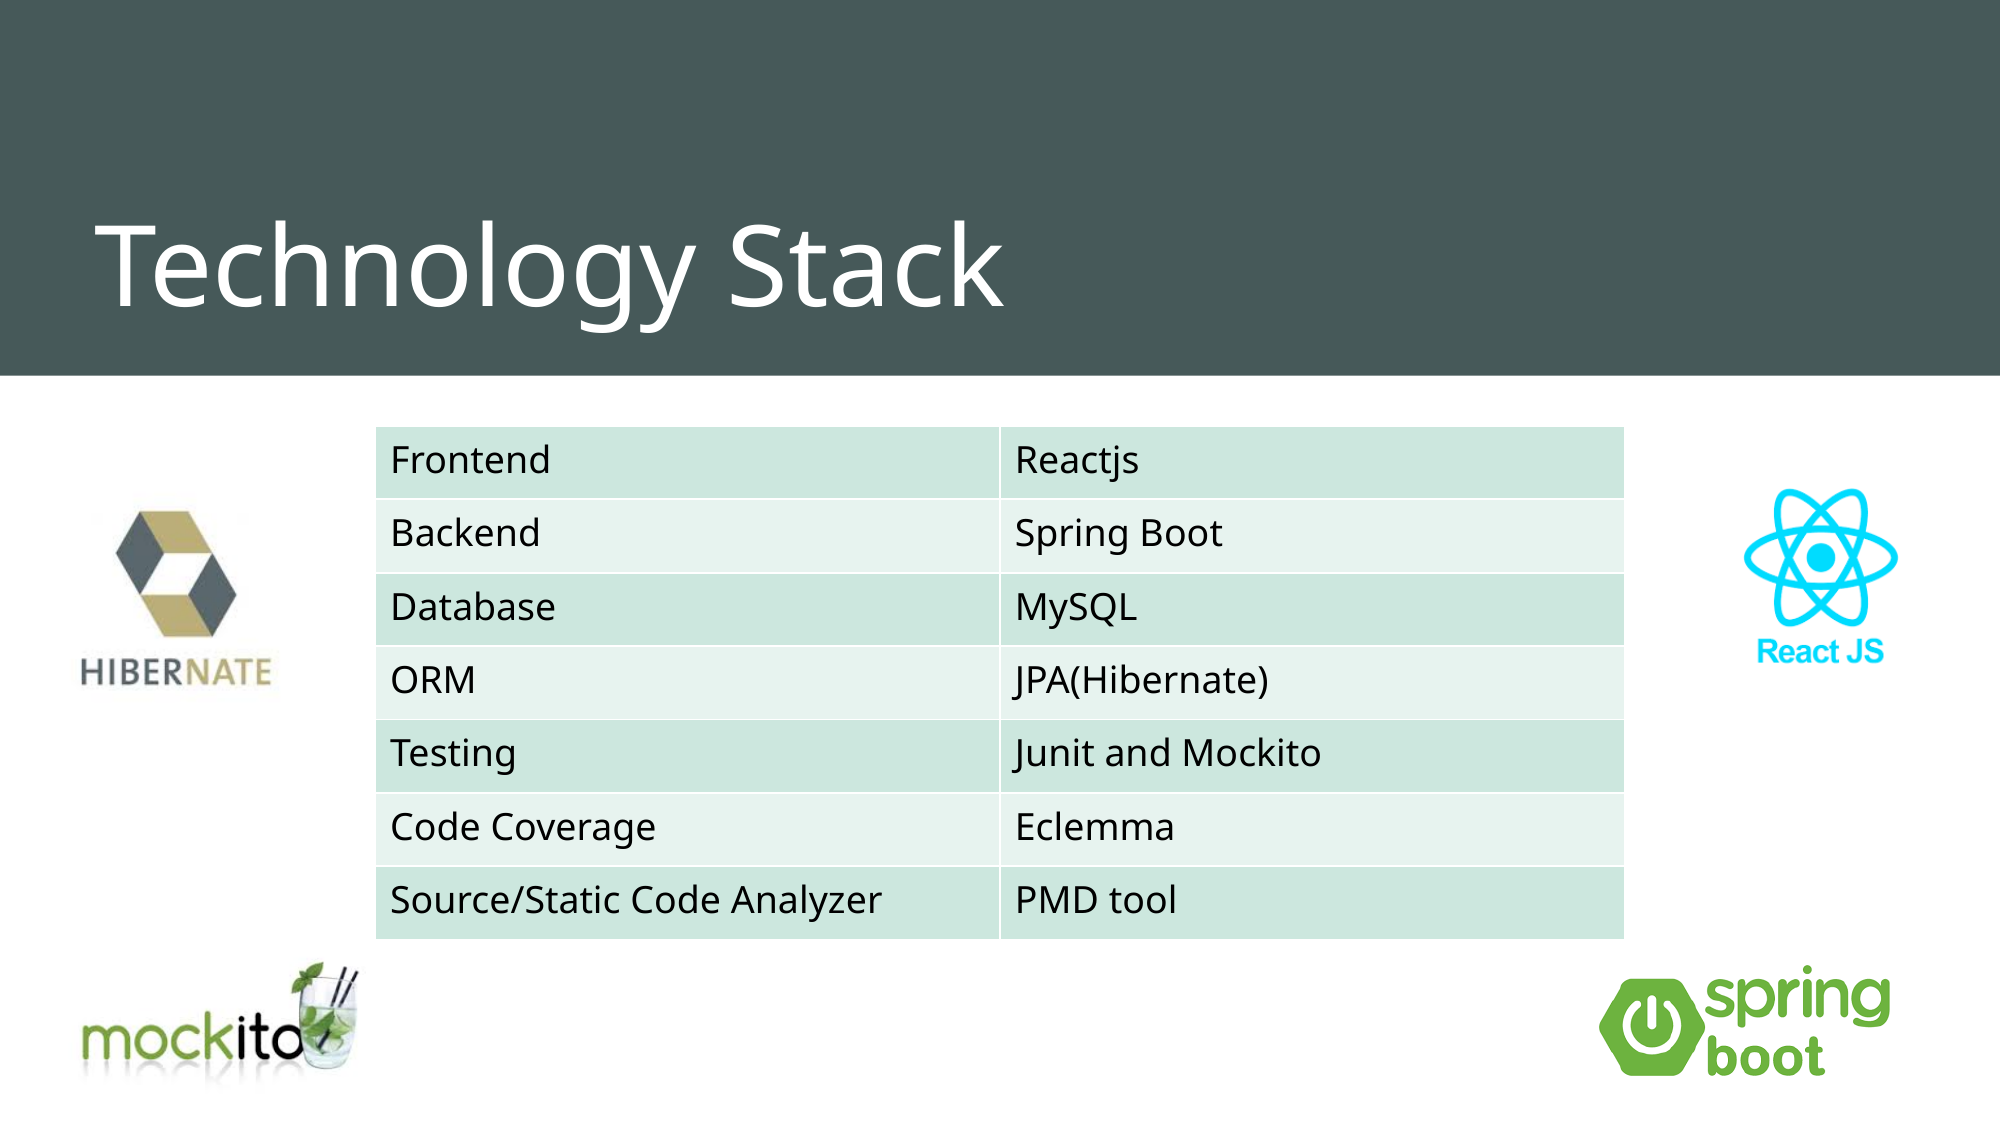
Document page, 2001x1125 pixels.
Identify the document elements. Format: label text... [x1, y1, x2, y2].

picture [1678, 484, 1964, 673]
table_cell Junit and Mockito [1001, 720, 1624, 792]
table_cell MySQL [1001, 574, 1624, 645]
title Technology Stack [79, 59, 1863, 337]
picture [53, 941, 389, 1110]
picture [30, 452, 322, 744]
table_cell ORM [376, 647, 999, 719]
table_cell Eclemma [1001, 794, 1624, 865]
table_cell Source/Static Code Analyzer [376, 867, 999, 939]
table_header Reactjs [1001, 427, 1624, 498]
table_cell JPA(Hibernate) [1001, 647, 1624, 719]
table_cell Code Coverage [376, 794, 999, 865]
table_cell Database [376, 574, 999, 645]
table_cell PMD tool [1001, 867, 1624, 939]
table_header Frontend [376, 427, 999, 498]
picture [1596, 948, 1894, 1105]
table_cell Backend [376, 500, 999, 572]
table_cell Testing [376, 720, 999, 792]
table_cell Spring Boot [1001, 500, 1624, 572]
